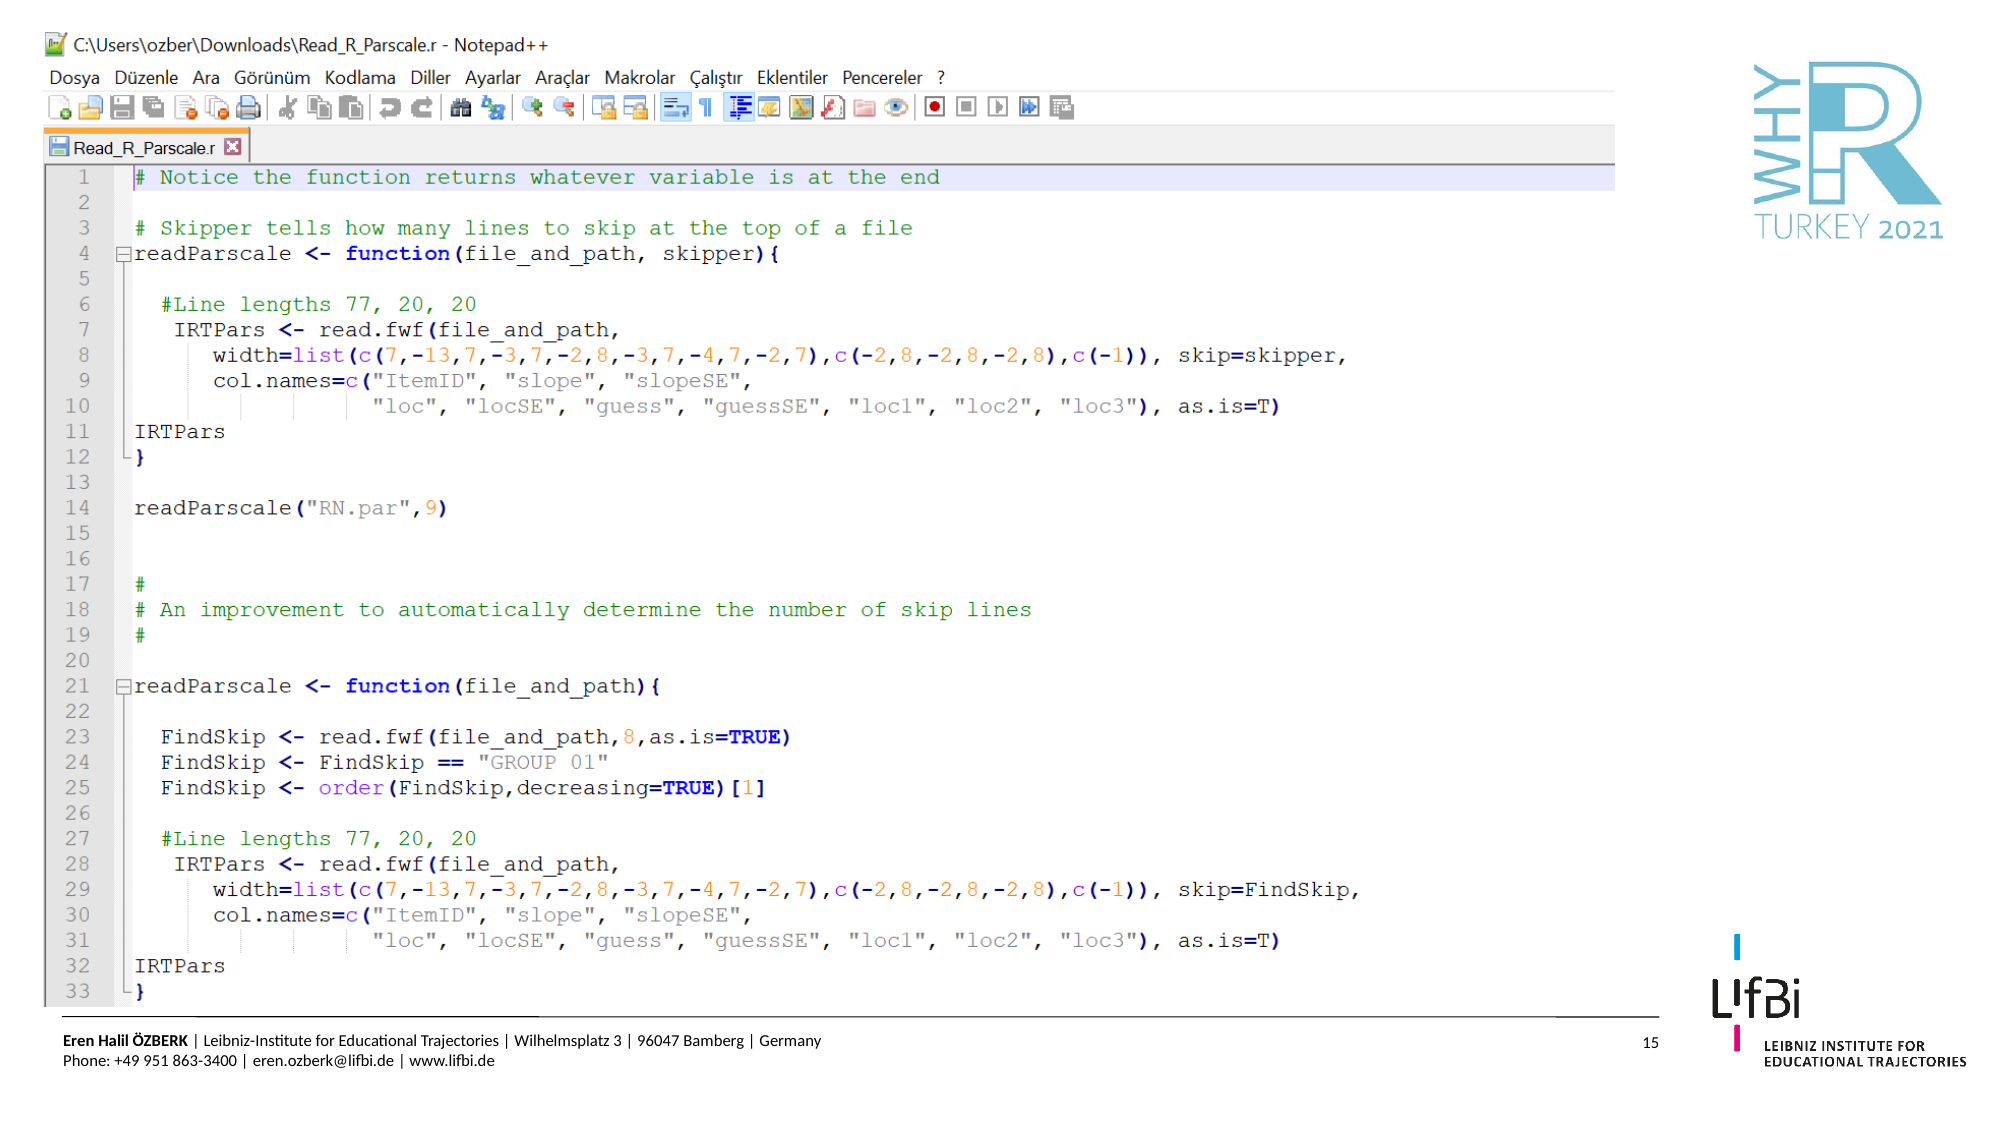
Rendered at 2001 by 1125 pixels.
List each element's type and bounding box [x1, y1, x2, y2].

picture [1700, 2, 1997, 298]
picture [1697, 919, 1976, 1082]
list [43, 30, 1615, 1007]
